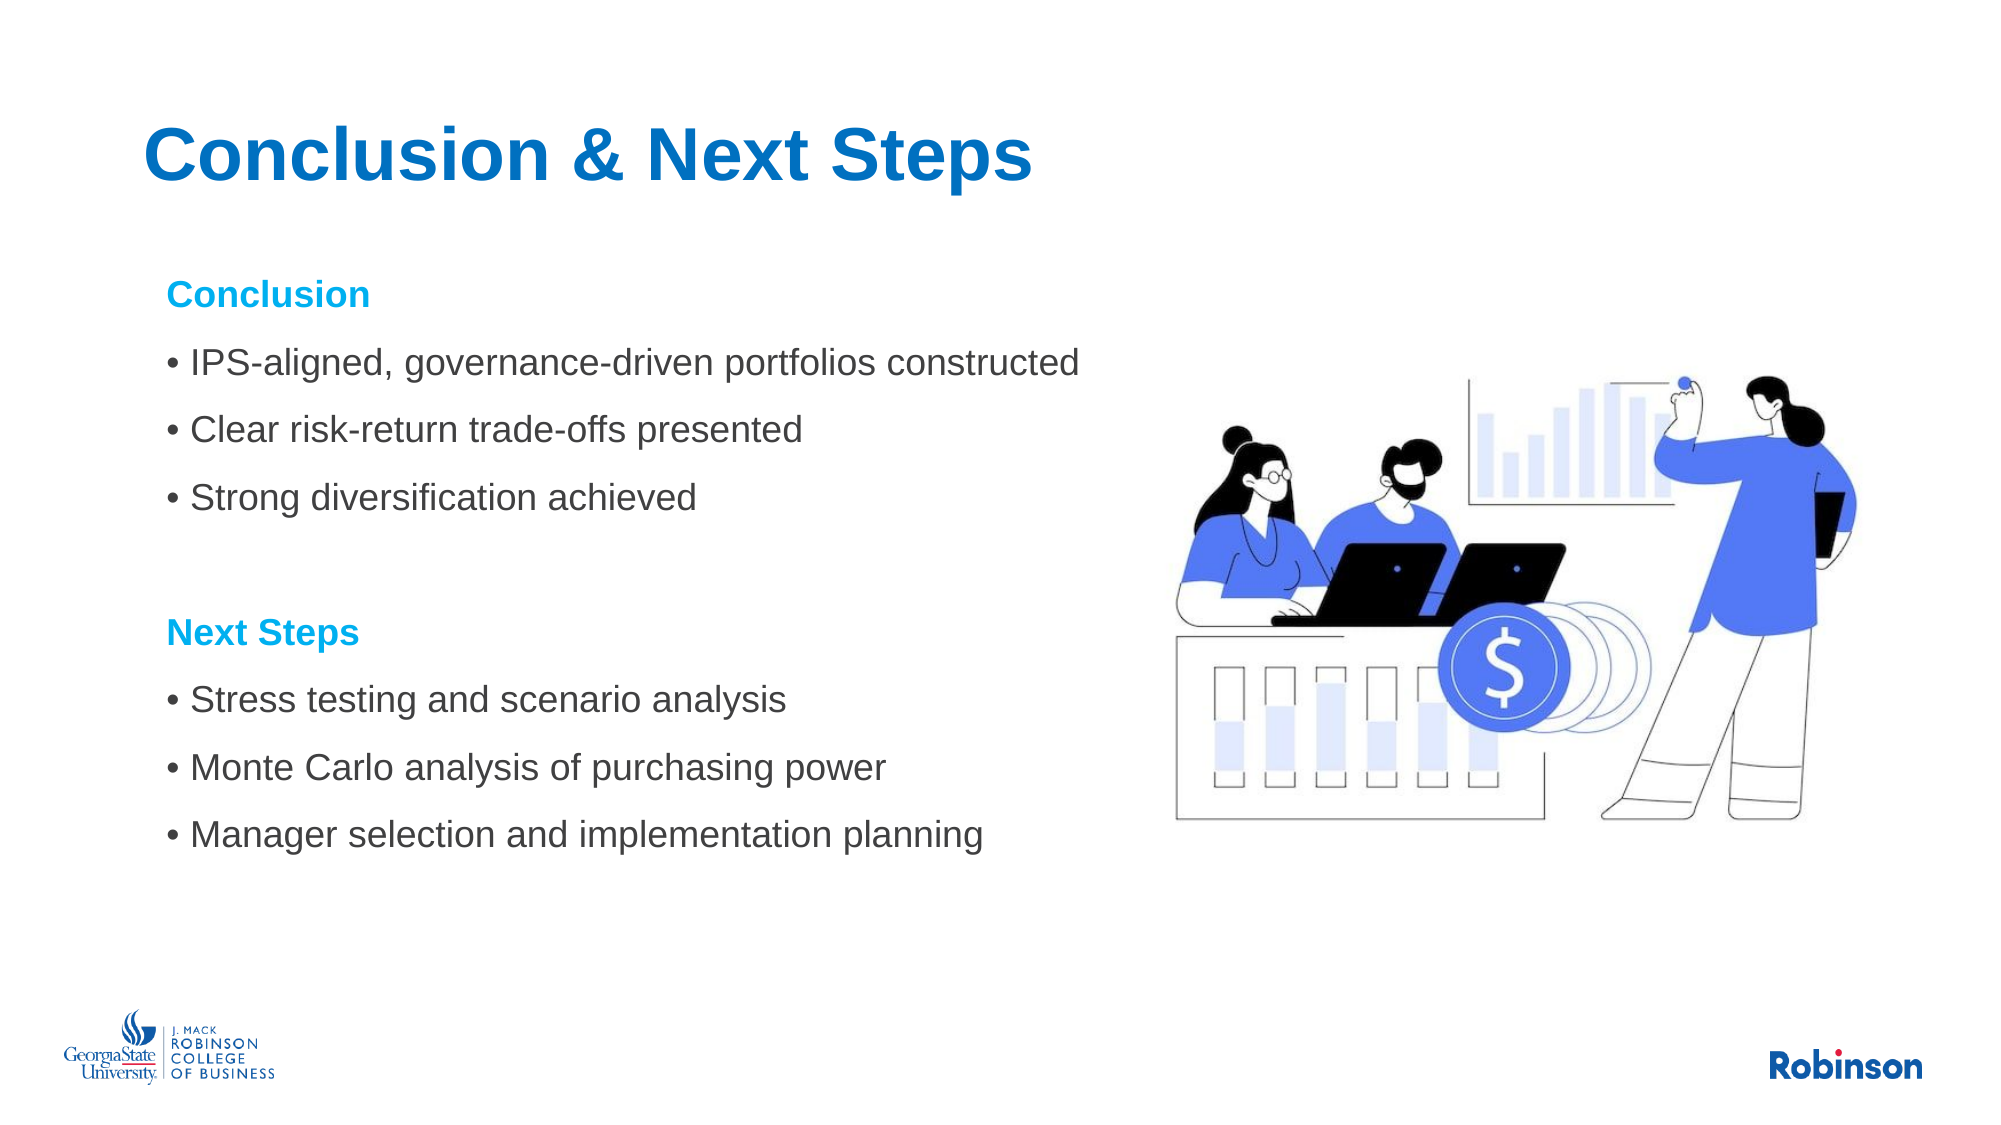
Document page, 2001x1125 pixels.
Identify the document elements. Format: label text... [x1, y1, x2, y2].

picture [64, 1009, 274, 1085]
picture [1770, 1049, 1922, 1079]
picture [1093, 295, 1940, 902]
text_box Conclusion • IPS-aligned, governance-driven portfolios constructed • Clear risk-return trade-offs presented • Strong diversification achieved Next Steps • Stress testing and scenario analysis • Monte Carlo analysis of purchasing power • Manager selection and implementation planning [151, 240, 1341, 930]
text_box Conclusion & Next Steps [129, 98, 1318, 294]
